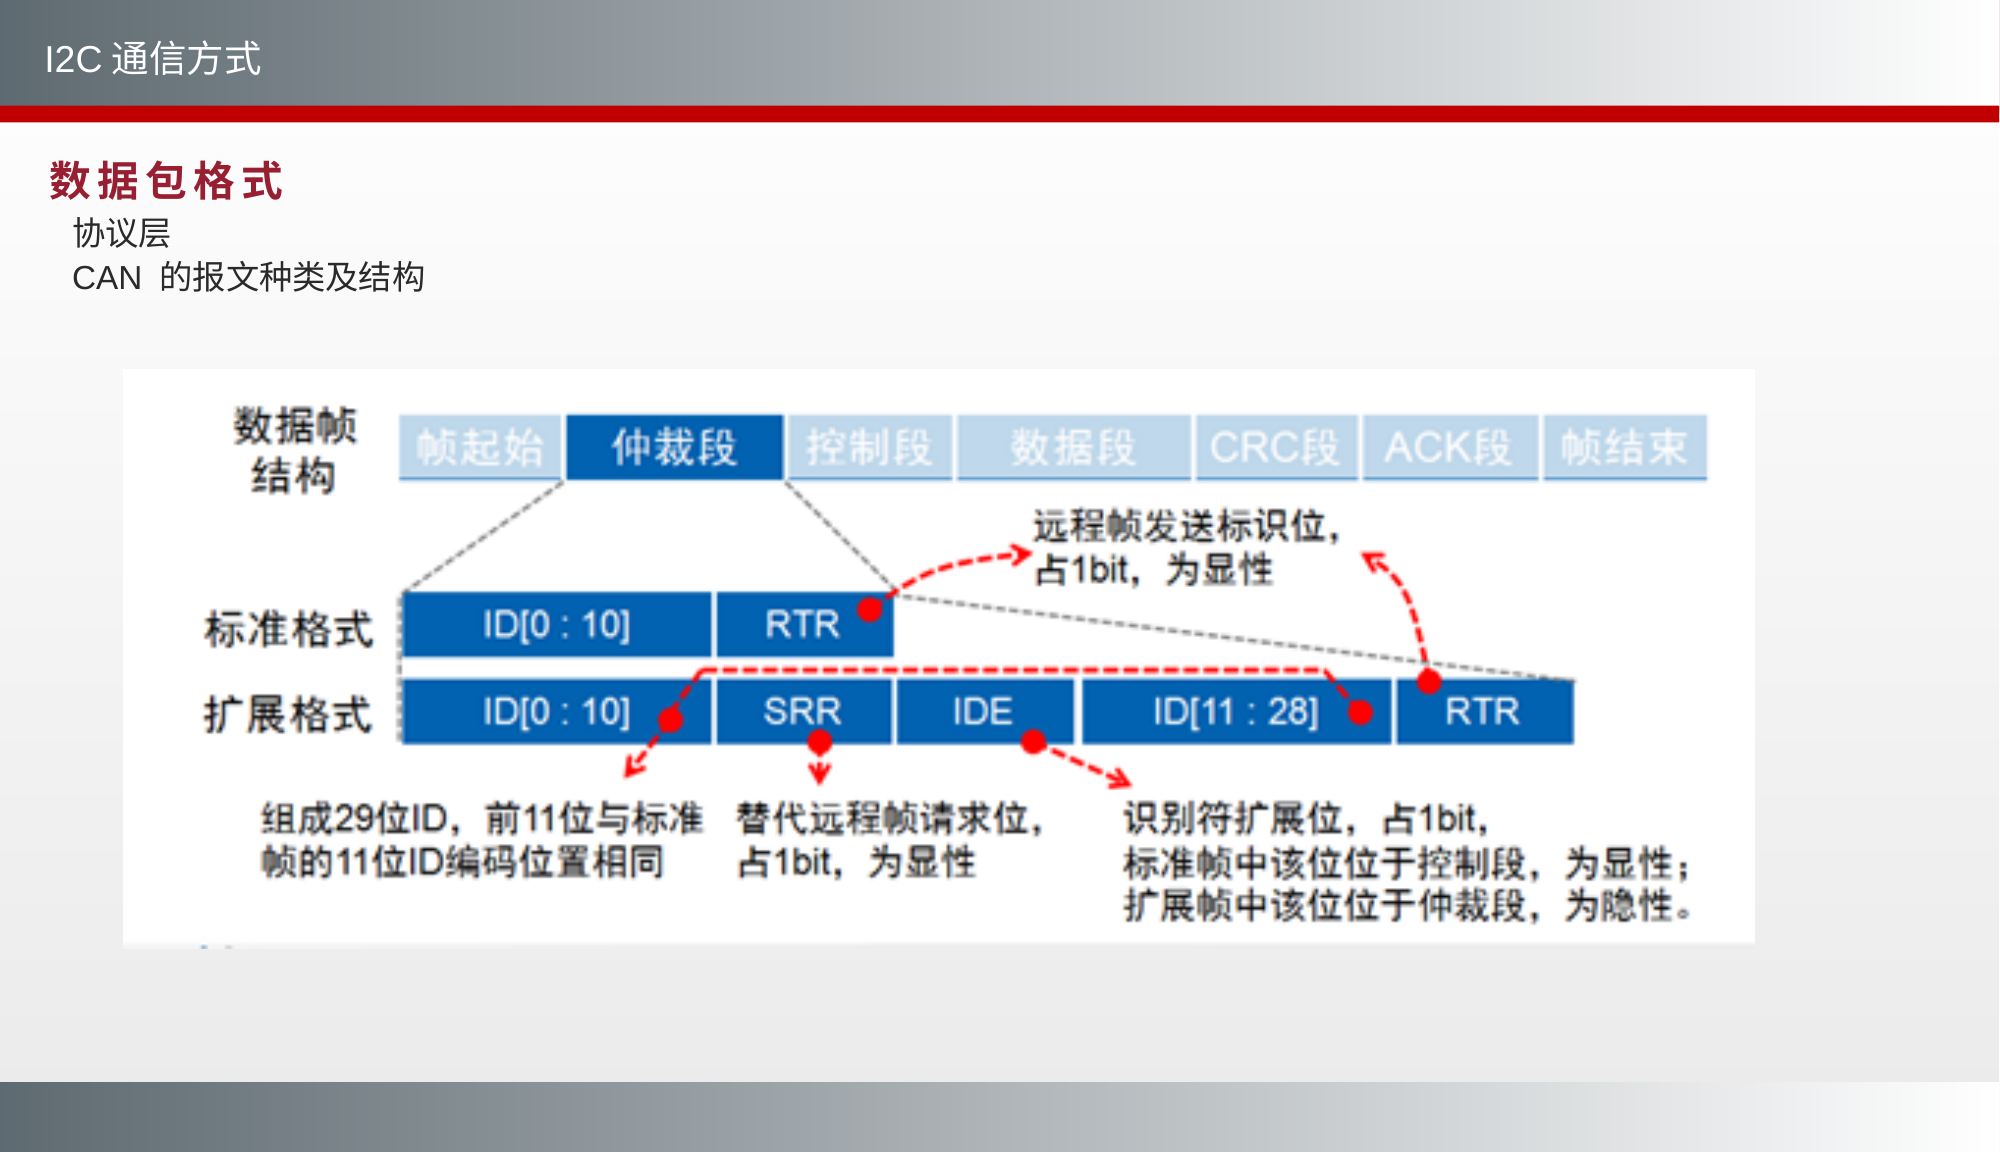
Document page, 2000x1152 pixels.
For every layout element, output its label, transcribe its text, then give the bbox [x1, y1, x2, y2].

text_box 数据包格式 [29, 144, 1923, 204]
text_box I2C通信方式 [29, 27, 1895, 88]
picture [123, 368, 1755, 950]
text_box 协议层 CAN 的报文种类及结构 [57, 203, 1793, 298]
